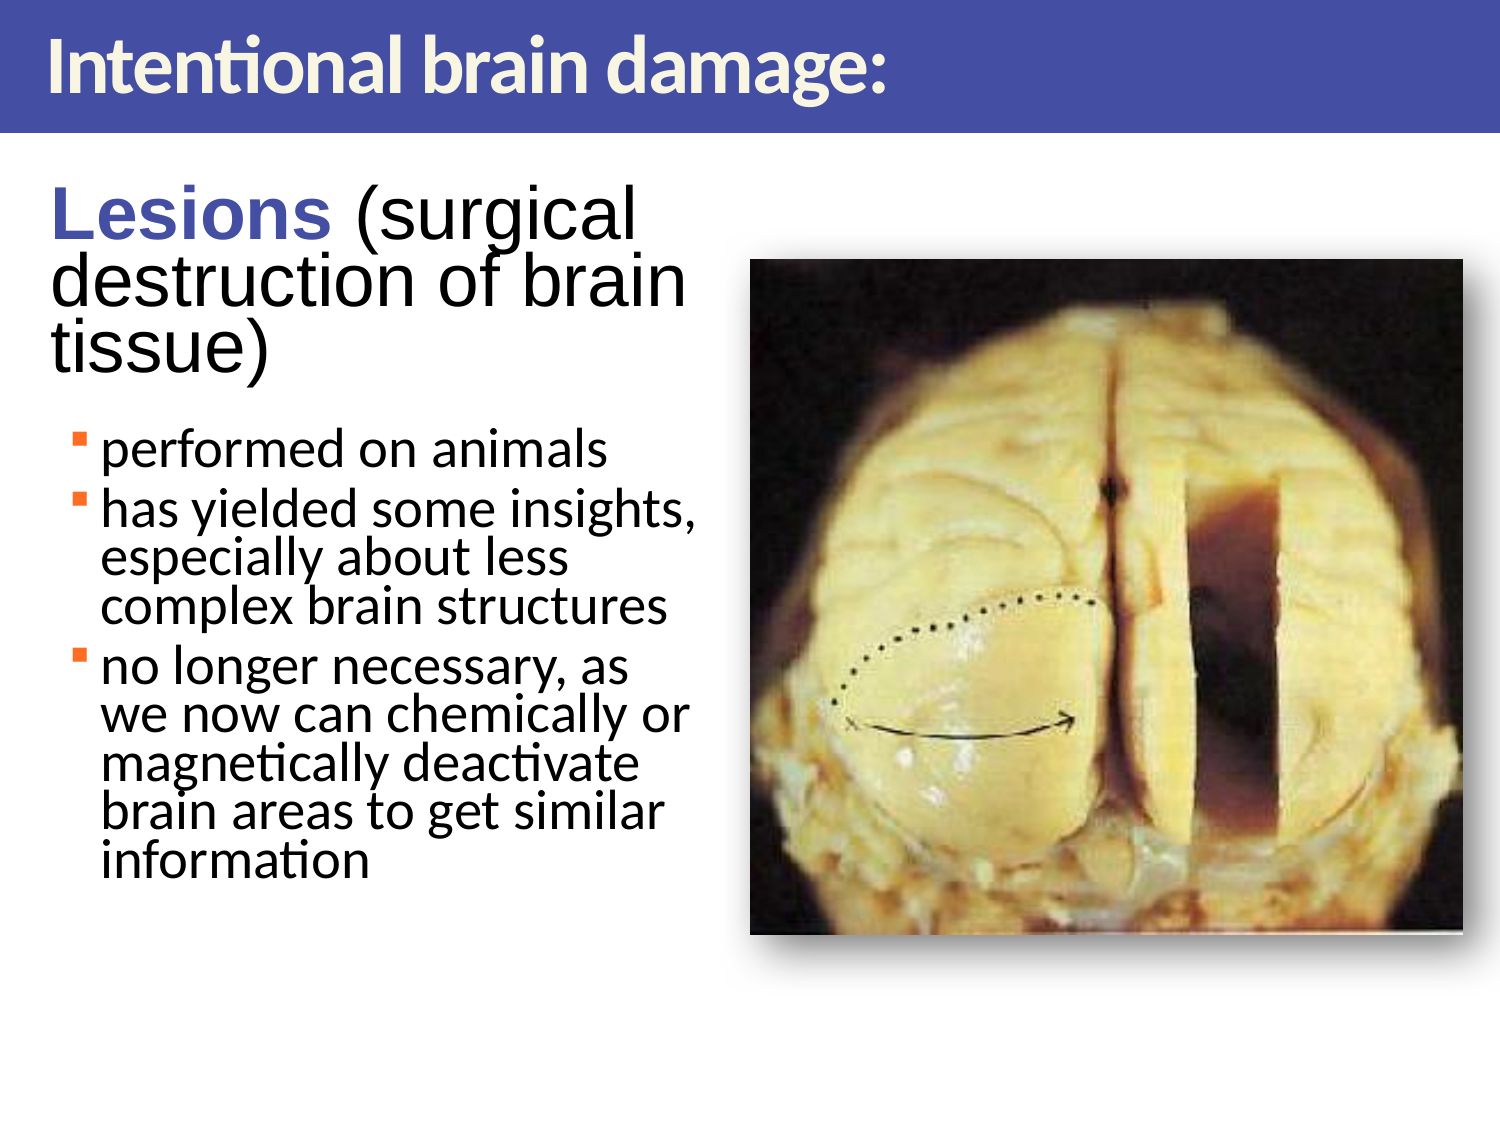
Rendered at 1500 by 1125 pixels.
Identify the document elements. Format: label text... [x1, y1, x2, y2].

title Intentional brain damage: [0, 0, 1500, 133]
text_box Lesions (surgical destruction of brain tissue) [35, 189, 735, 387]
picture [749, 259, 1463, 935]
list performed on animals has yielded some insights, especially about less complex brain structures no longer necessary, as we now can chemically or magnetically deactivate brain areas to get similar information [53, 422, 717, 935]
